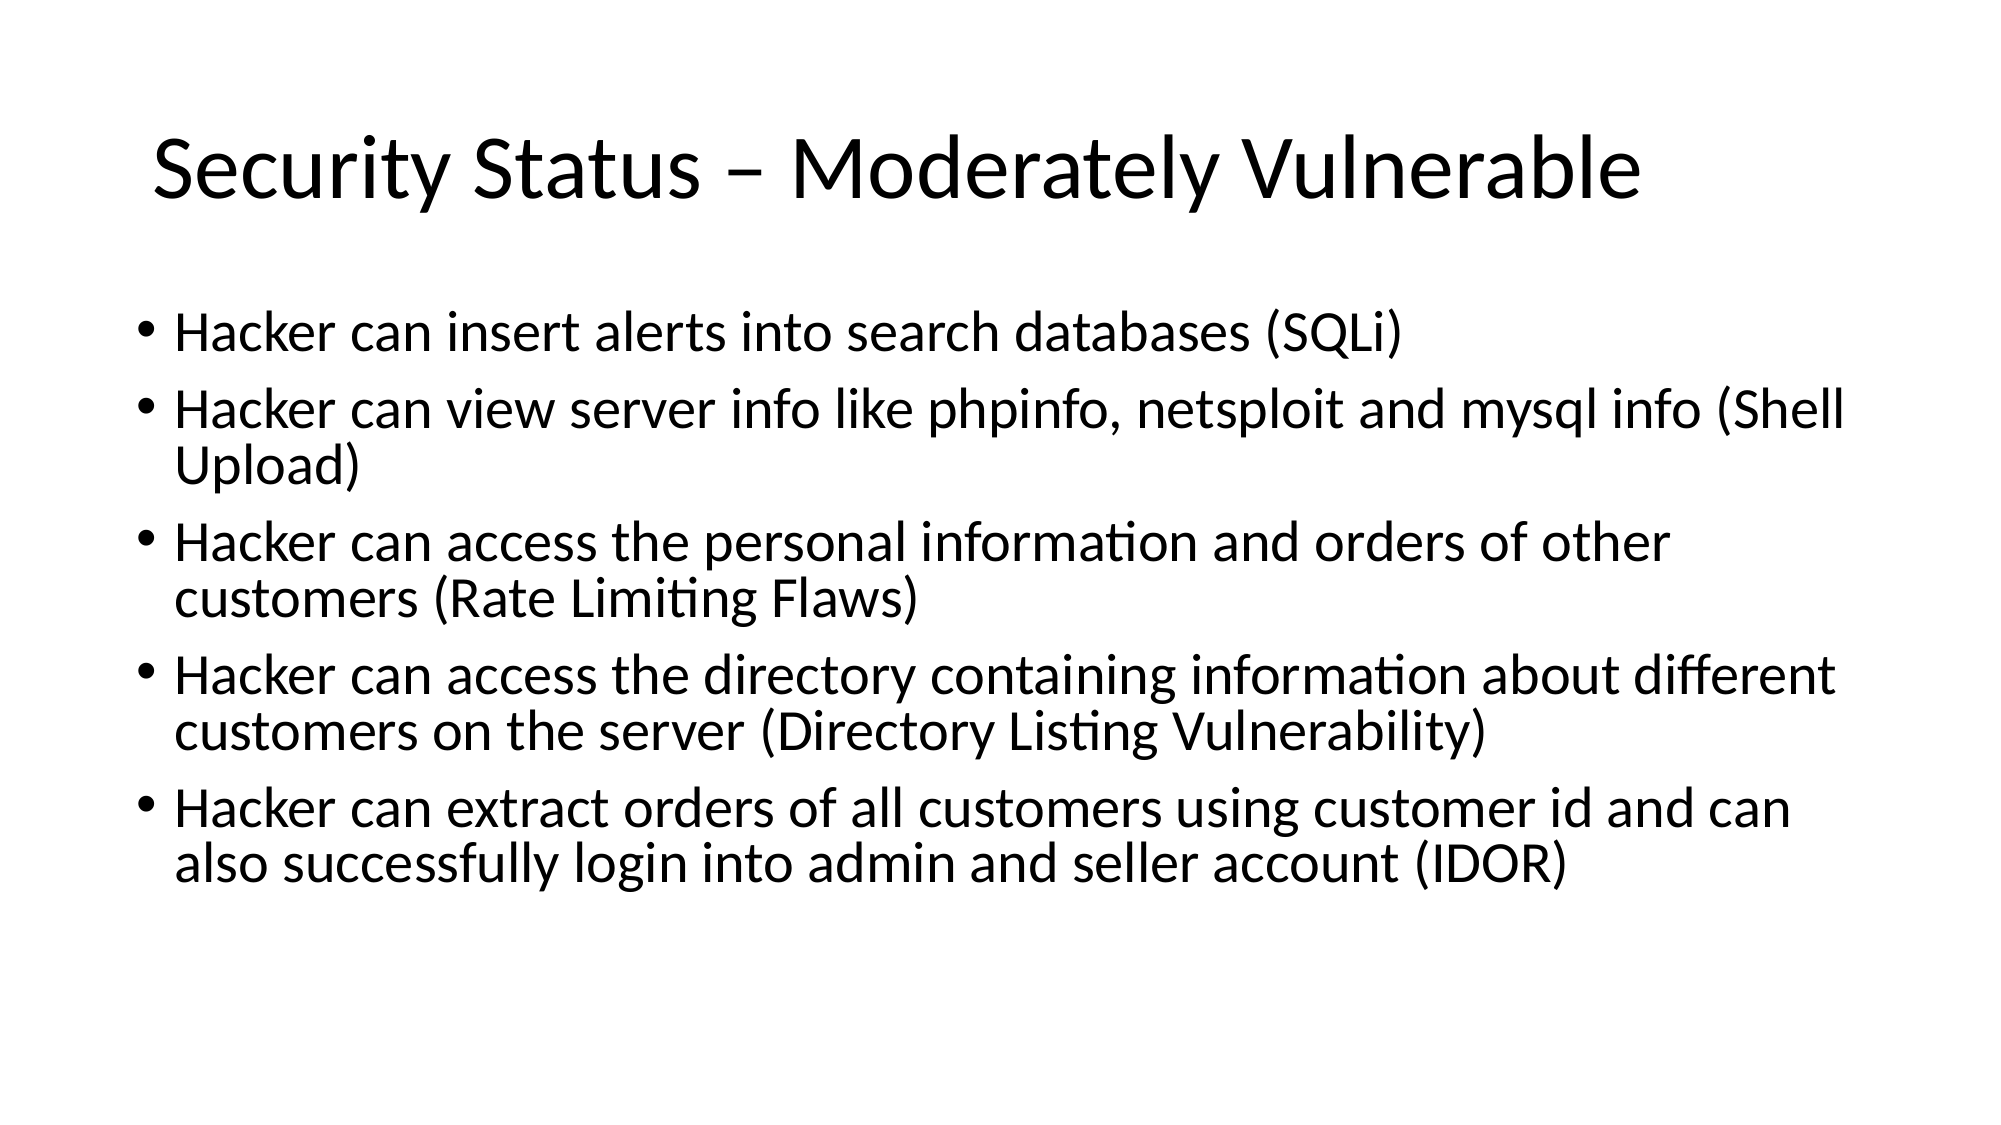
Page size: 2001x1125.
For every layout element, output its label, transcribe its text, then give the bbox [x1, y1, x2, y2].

list Hacker can insert alerts into search databases (SQLi) Hacker can view server info like phpinfo, netsploit and mysql info (Shell Upload) Hacker can access the personal information and orders of other customers (Rate Limiting Flaws) Hacker can access the directory containing information about different customers on the server (Directory Listing Vulnerability) Hacker can extract orders of all customers using customer id and can also successfully login into admin and seller account (IDOR) [121, 299, 1863, 1125]
title Security Status – Moderately Vulnerable [137, 59, 1863, 278]
